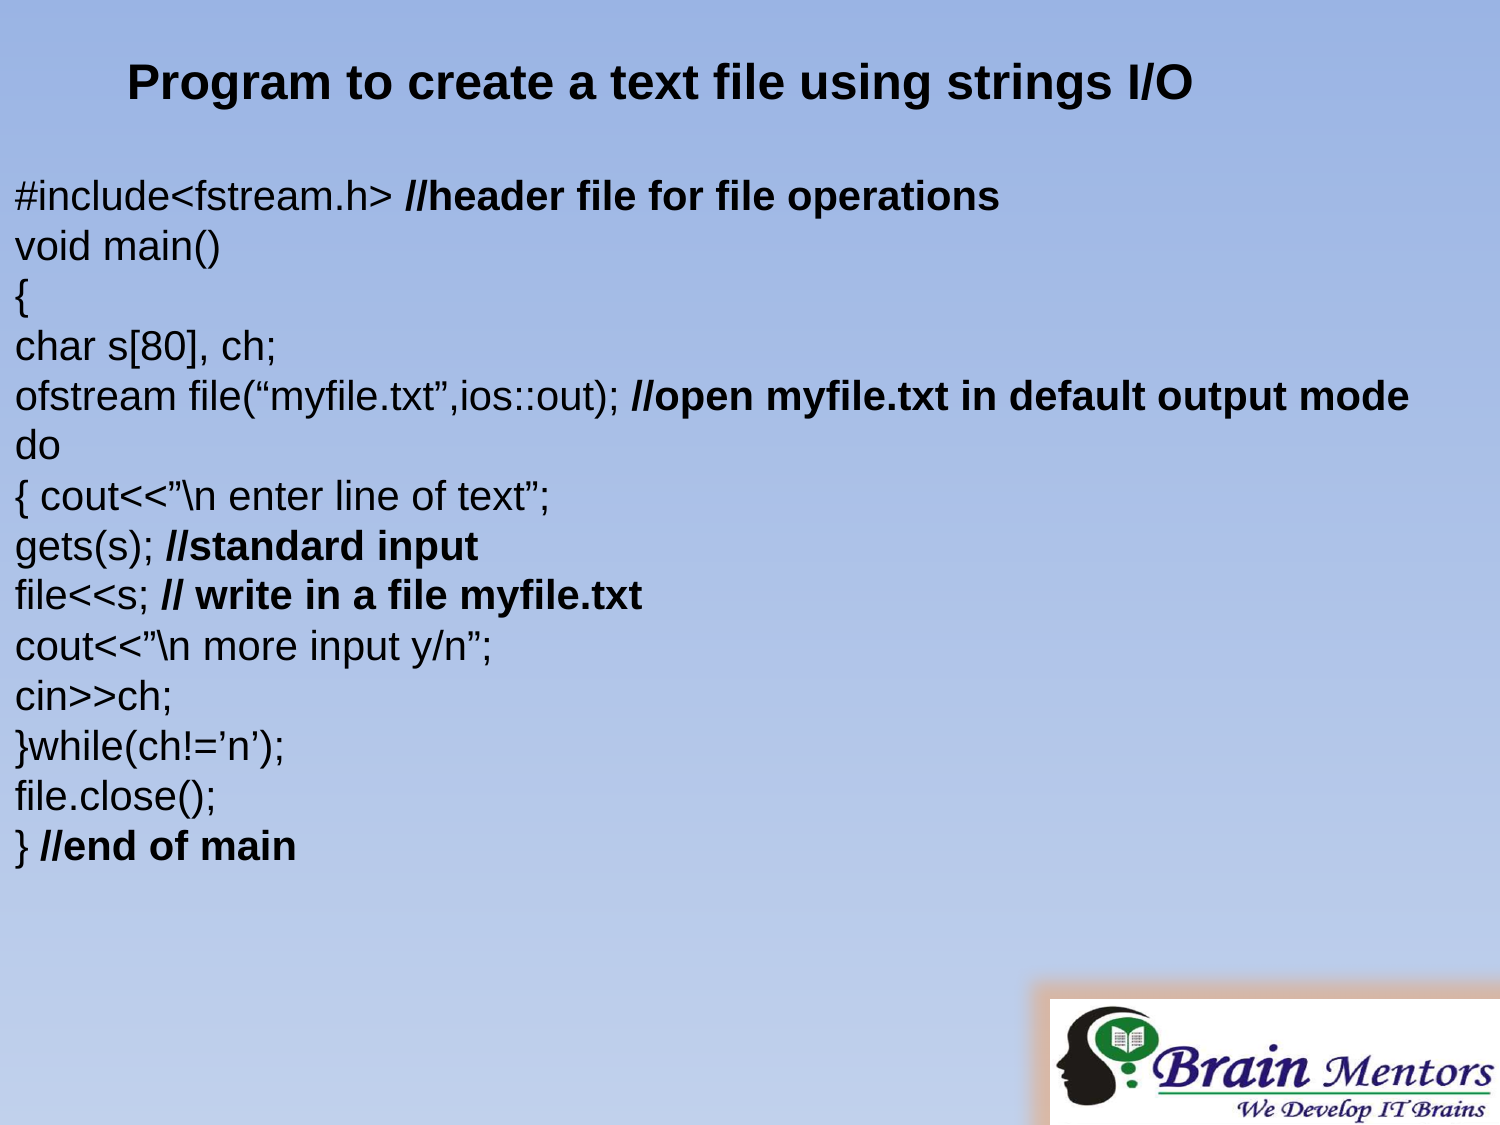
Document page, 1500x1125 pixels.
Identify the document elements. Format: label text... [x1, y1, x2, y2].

text_box Program to create a text file using strings I/O [112, 42, 1282, 138]
text_box #include<fstream.h> //header file for file operations void main() { char s[80], ch; ofstream file(“myfile.txt”,ios::out); //open myfile.txt in default output mode do { cout<<”\n enter line of text”; gets(s); //standard input file<<s; // write in a file myfile.txt cout<<”\n more input y/n”; cin>>ch; }while(ch!=’n’); file.close(); } //end of main [0, 160, 1459, 1000]
picture [1049, 999, 1500, 1125]
